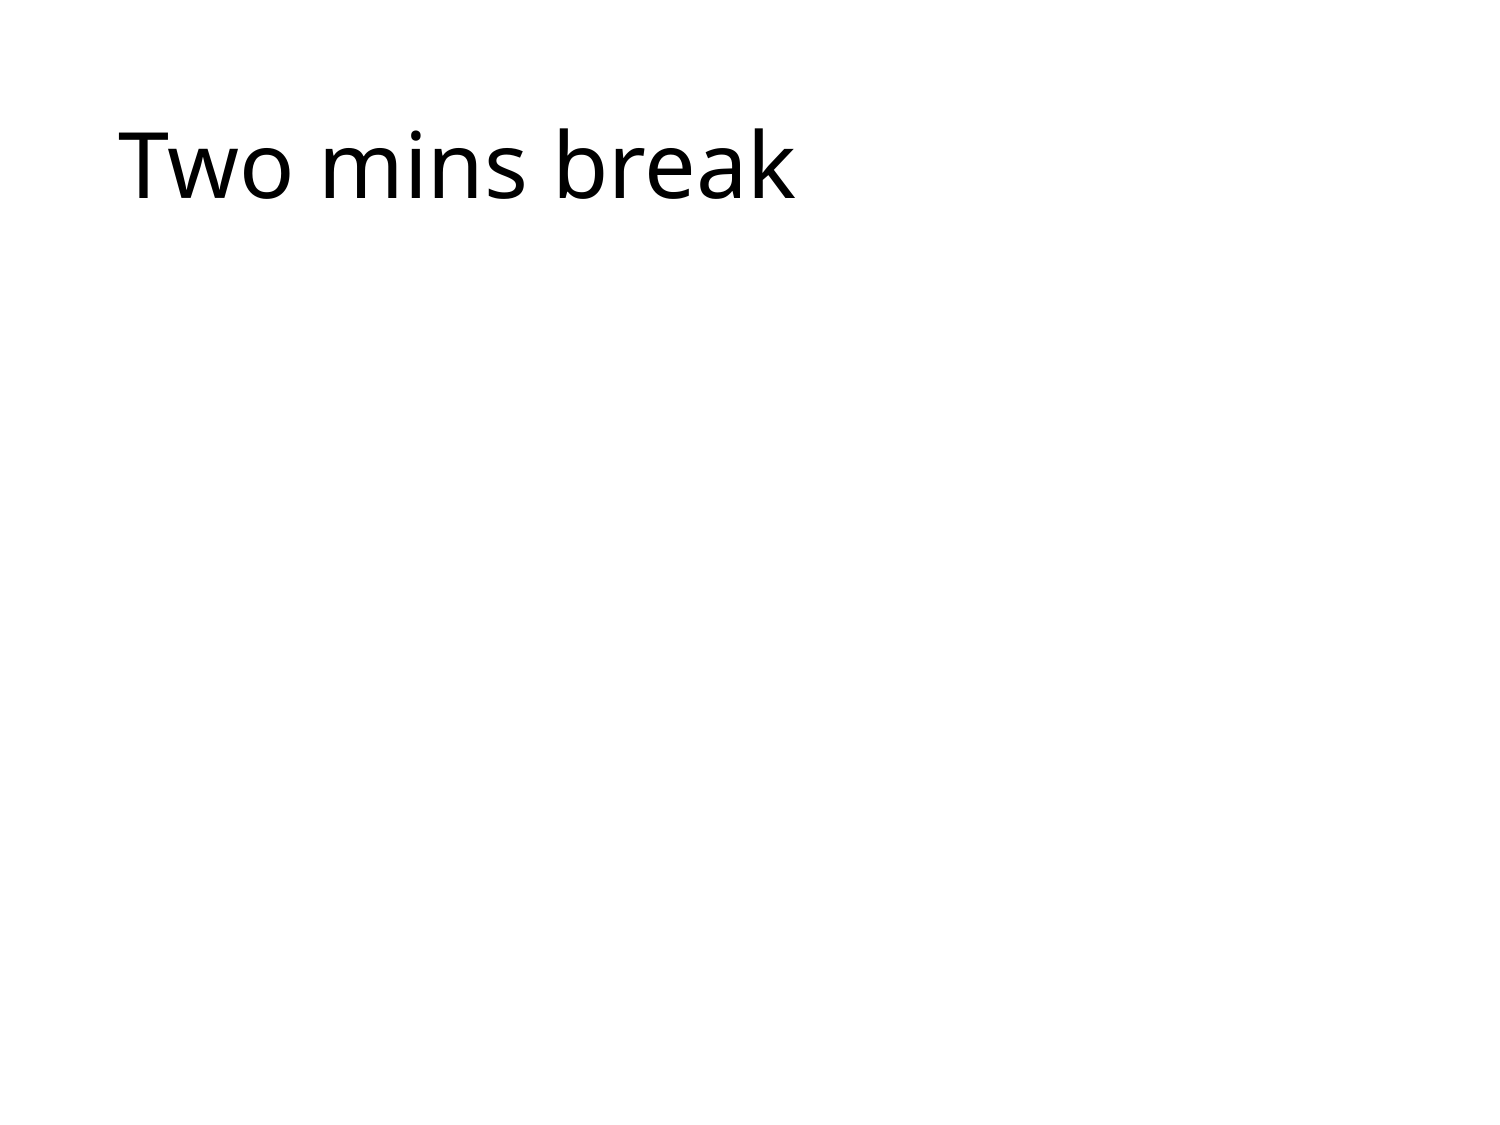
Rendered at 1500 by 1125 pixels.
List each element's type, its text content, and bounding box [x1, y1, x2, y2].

title Two mins break [103, 59, 1397, 278]
